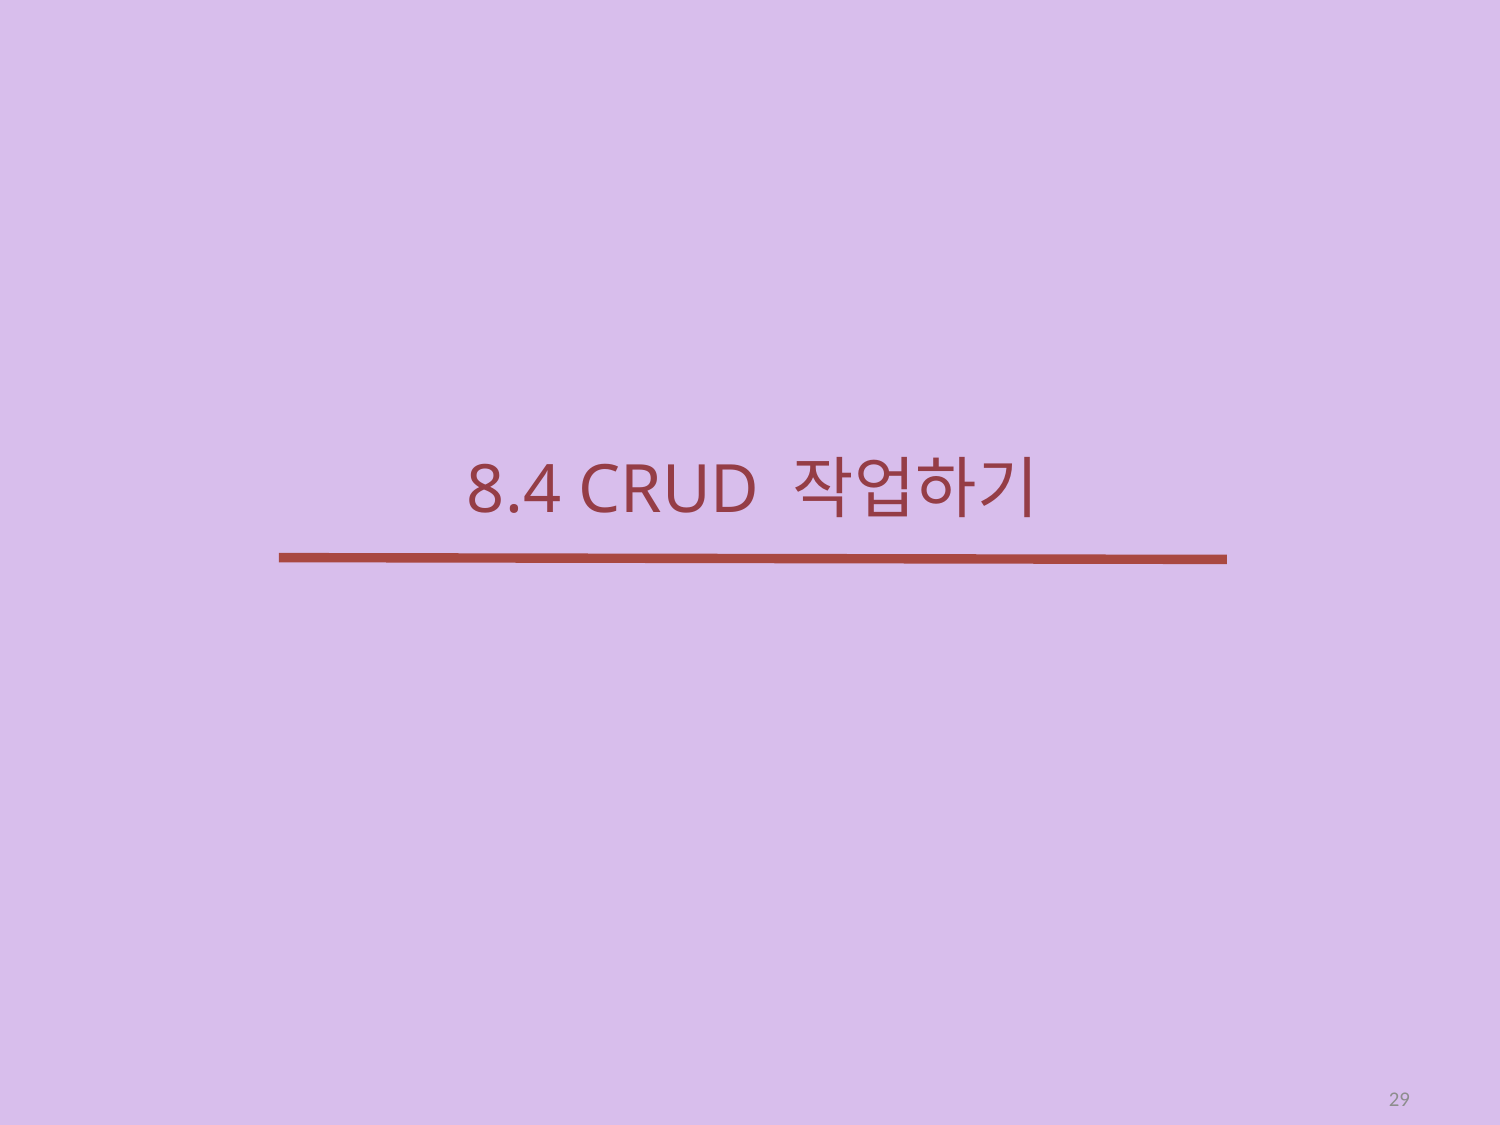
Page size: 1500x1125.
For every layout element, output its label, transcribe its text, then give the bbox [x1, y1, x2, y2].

title 8.4 CRUD 작업하기 [90, 401, 1416, 534]
slide_number 29 [1074, 1074, 1425, 1123]
